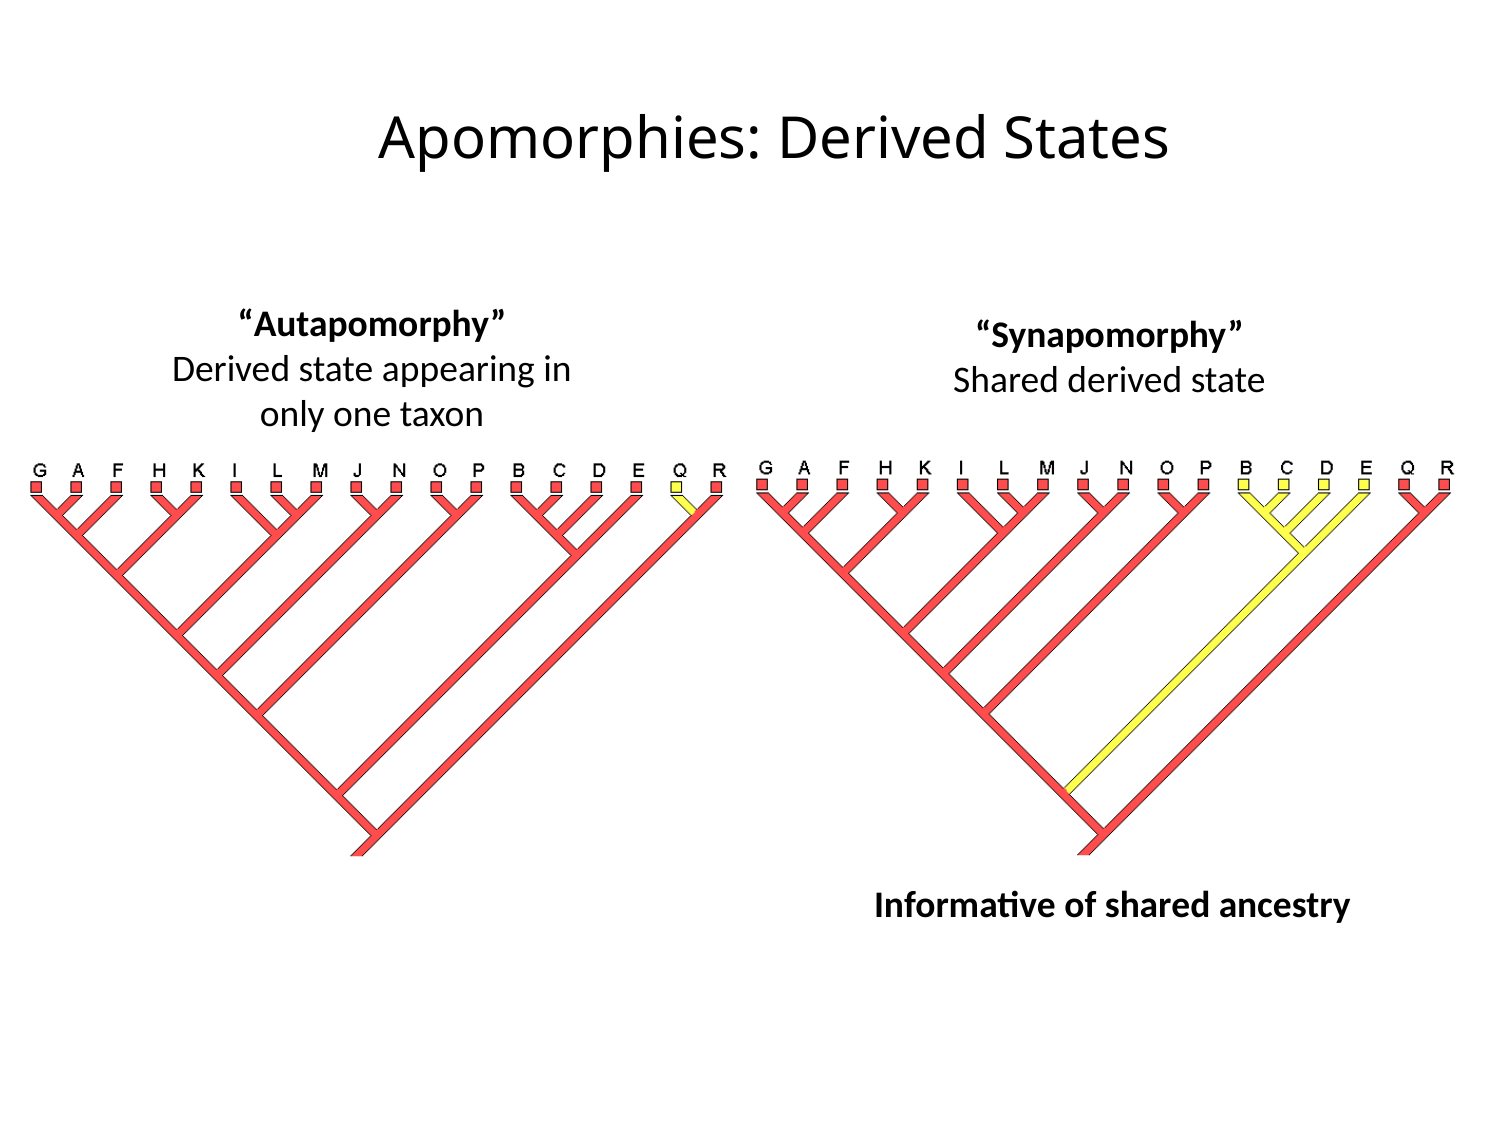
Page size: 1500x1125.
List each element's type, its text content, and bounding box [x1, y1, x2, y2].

text_box “Autapomorphy” Derived state appearing in only one taxon [153, 291, 591, 442]
title Apomorphies: Derived States [128, 52, 1422, 185]
text_box Informative of shared ancestry [859, 872, 1367, 933]
text_box “Synapomorphy” Shared derived state [890, 302, 1329, 408]
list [22, 456, 740, 871]
picture [751, 448, 1469, 869]
